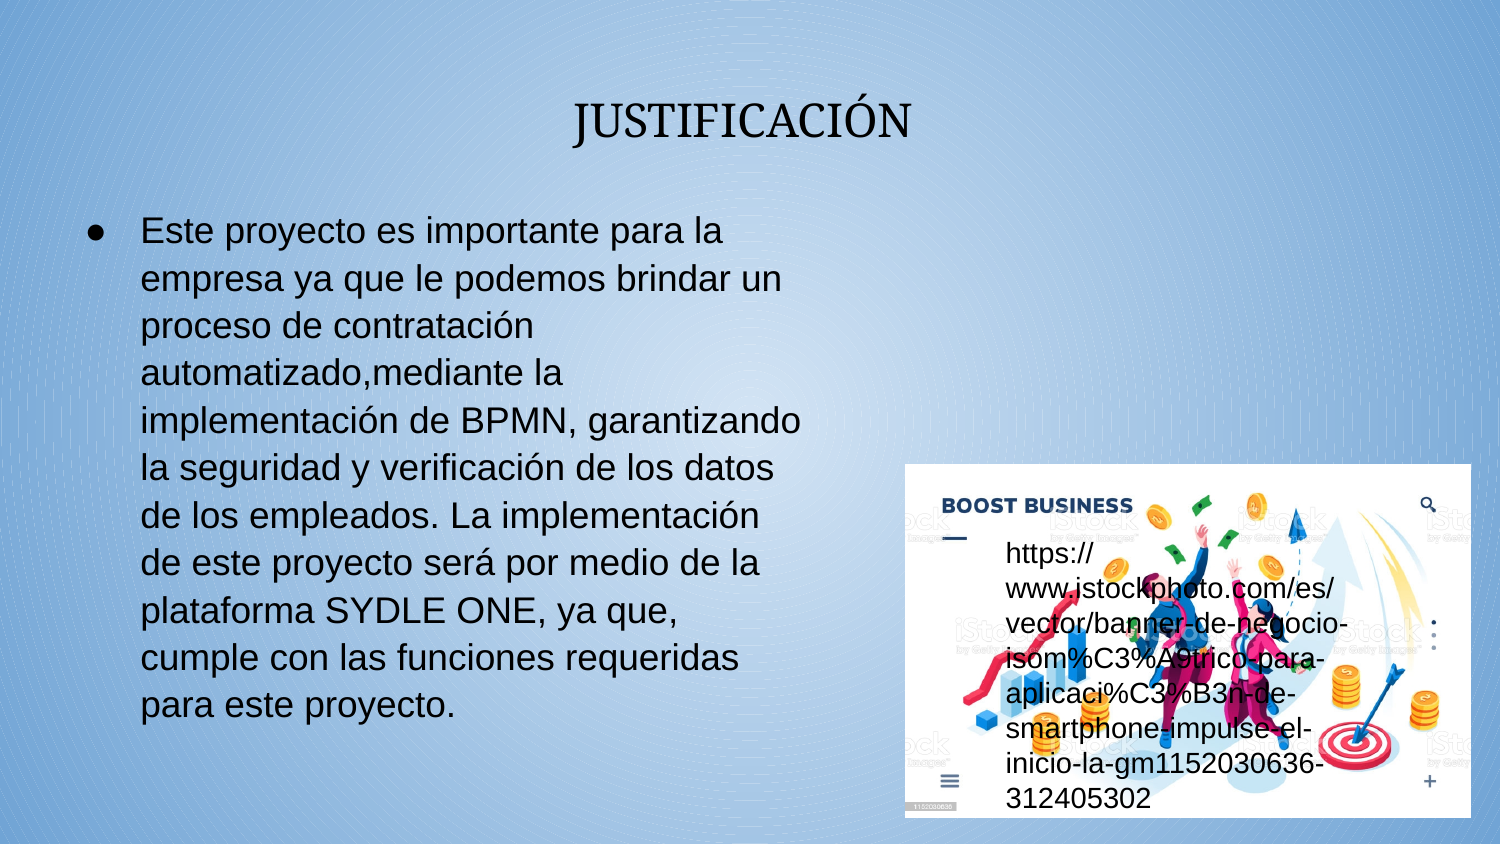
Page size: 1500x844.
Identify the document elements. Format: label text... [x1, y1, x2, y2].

picture [905, 464, 1471, 818]
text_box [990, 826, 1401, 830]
list Este proyecto es importante para la empresa ya que le podemos brindar un proceso de contratación automatizado,mediante la implementación de BPMN, garantizando la seguridad y verificación de los datos de los empleados. La implementación de este proyecto será por medio de la plataforma SYDLE ONE, ya que, cumple con las funciones requeridas para este proyecto. [51, 189, 819, 750]
title JUSTIFICACIÓN [51, 72, 1449, 167]
